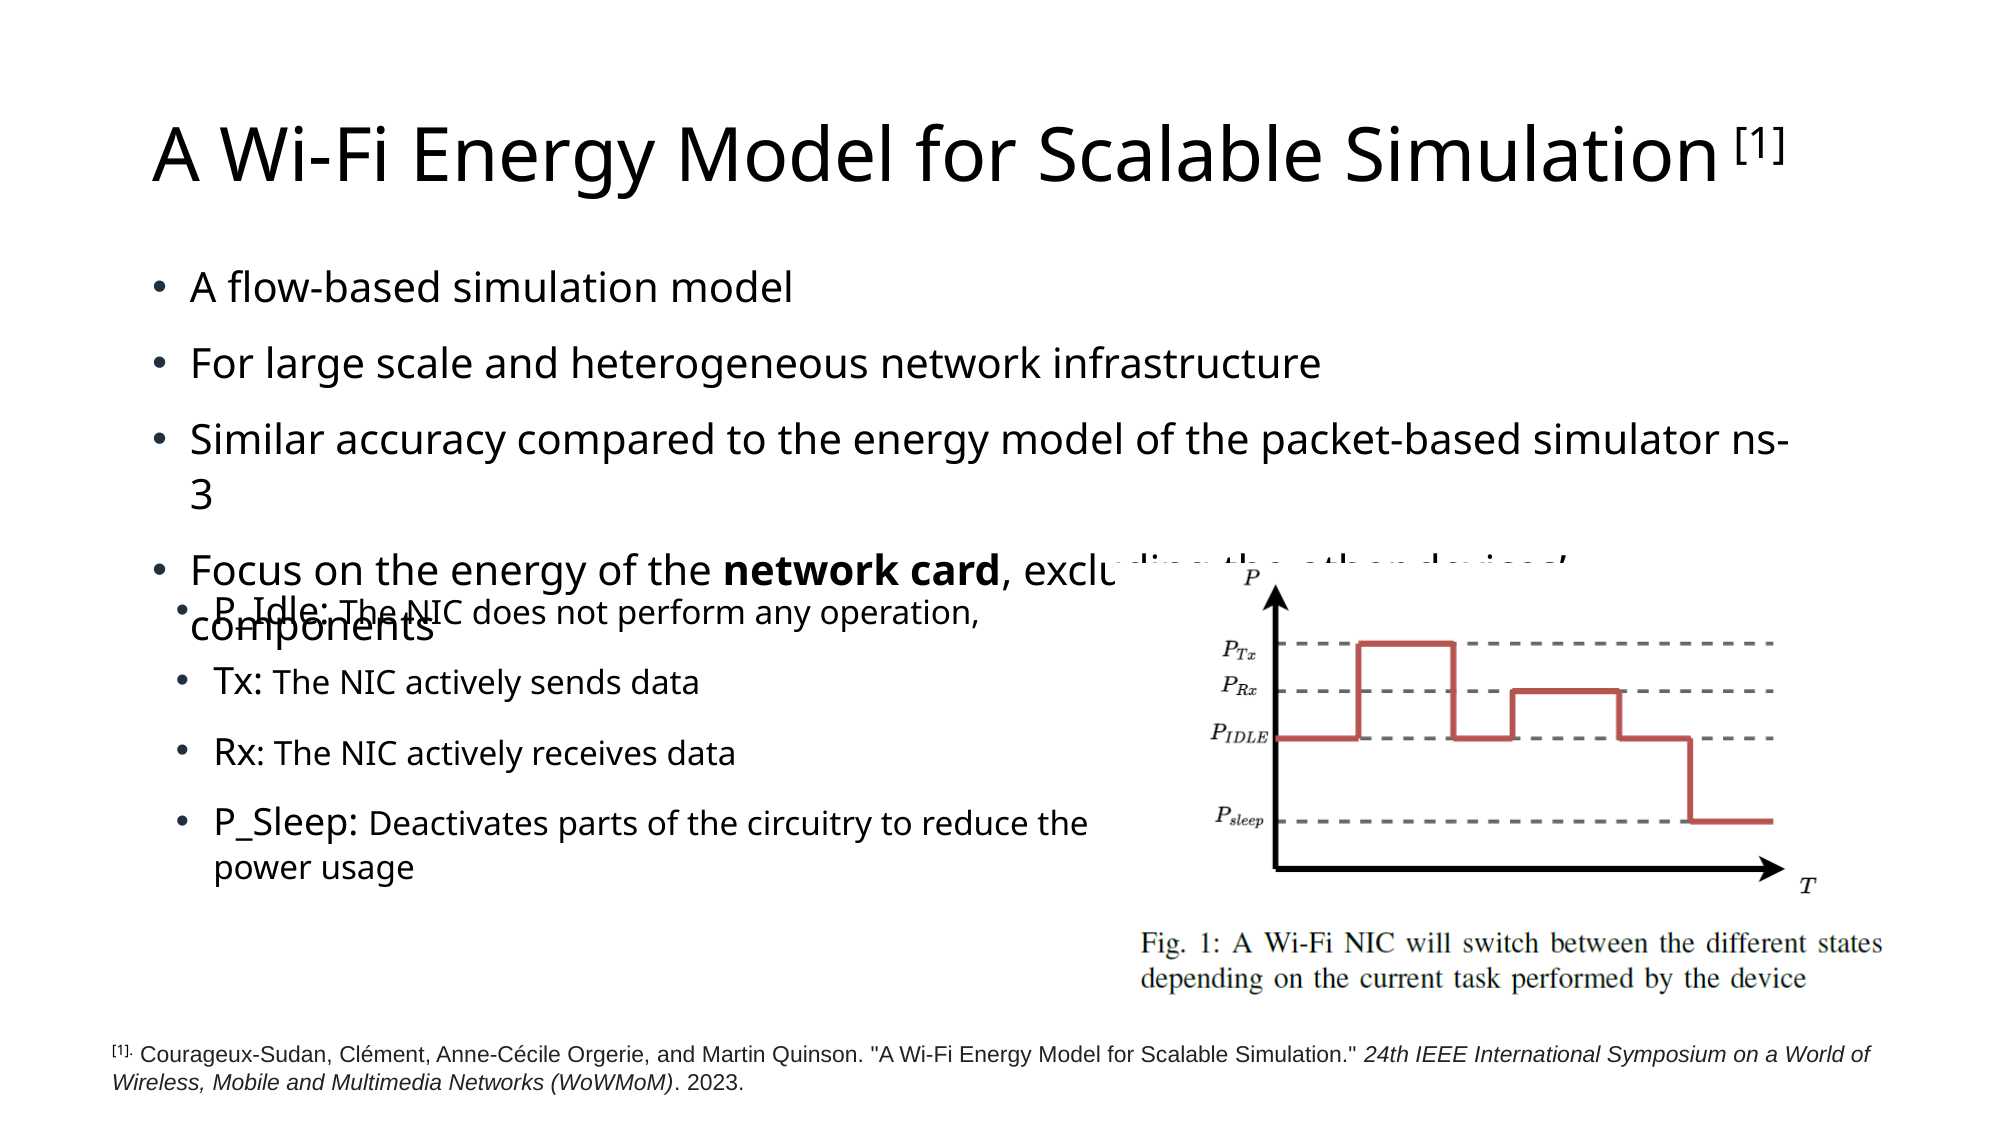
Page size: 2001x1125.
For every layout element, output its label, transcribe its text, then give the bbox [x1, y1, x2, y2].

text_box P_Idle: The NIC does not perform any operation, Tx: The NIC actively sends data Rx: The NIC actively receives data P_Sleep: Deactivates parts of the circuitry to reduce the power usage [160, 562, 1116, 907]
text_box [1]. Courageux-Sudan, Clément, Anne-Cécile Orgerie, and Martin Quinson. "A Wi-Fi Energy Model for Scalable Simulation." 24th IEEE International Symposium on a World of Wireless, Mobile and Multimedia Networks (WoWMoM). 2023. [97, 1030, 1903, 1103]
list A flow-based simulation model For large scale and heterogeneous network infrastructure Similar accuracy compared to the energy model of the packet-based simulator ns-3 Focus on the energy of the network card, excluding the other devices’ components [137, 248, 1816, 1014]
picture [1115, 563, 1903, 1000]
title A Wi-Fi Energy Model for Scalable Simulation [1] [137, 59, 1863, 204]
